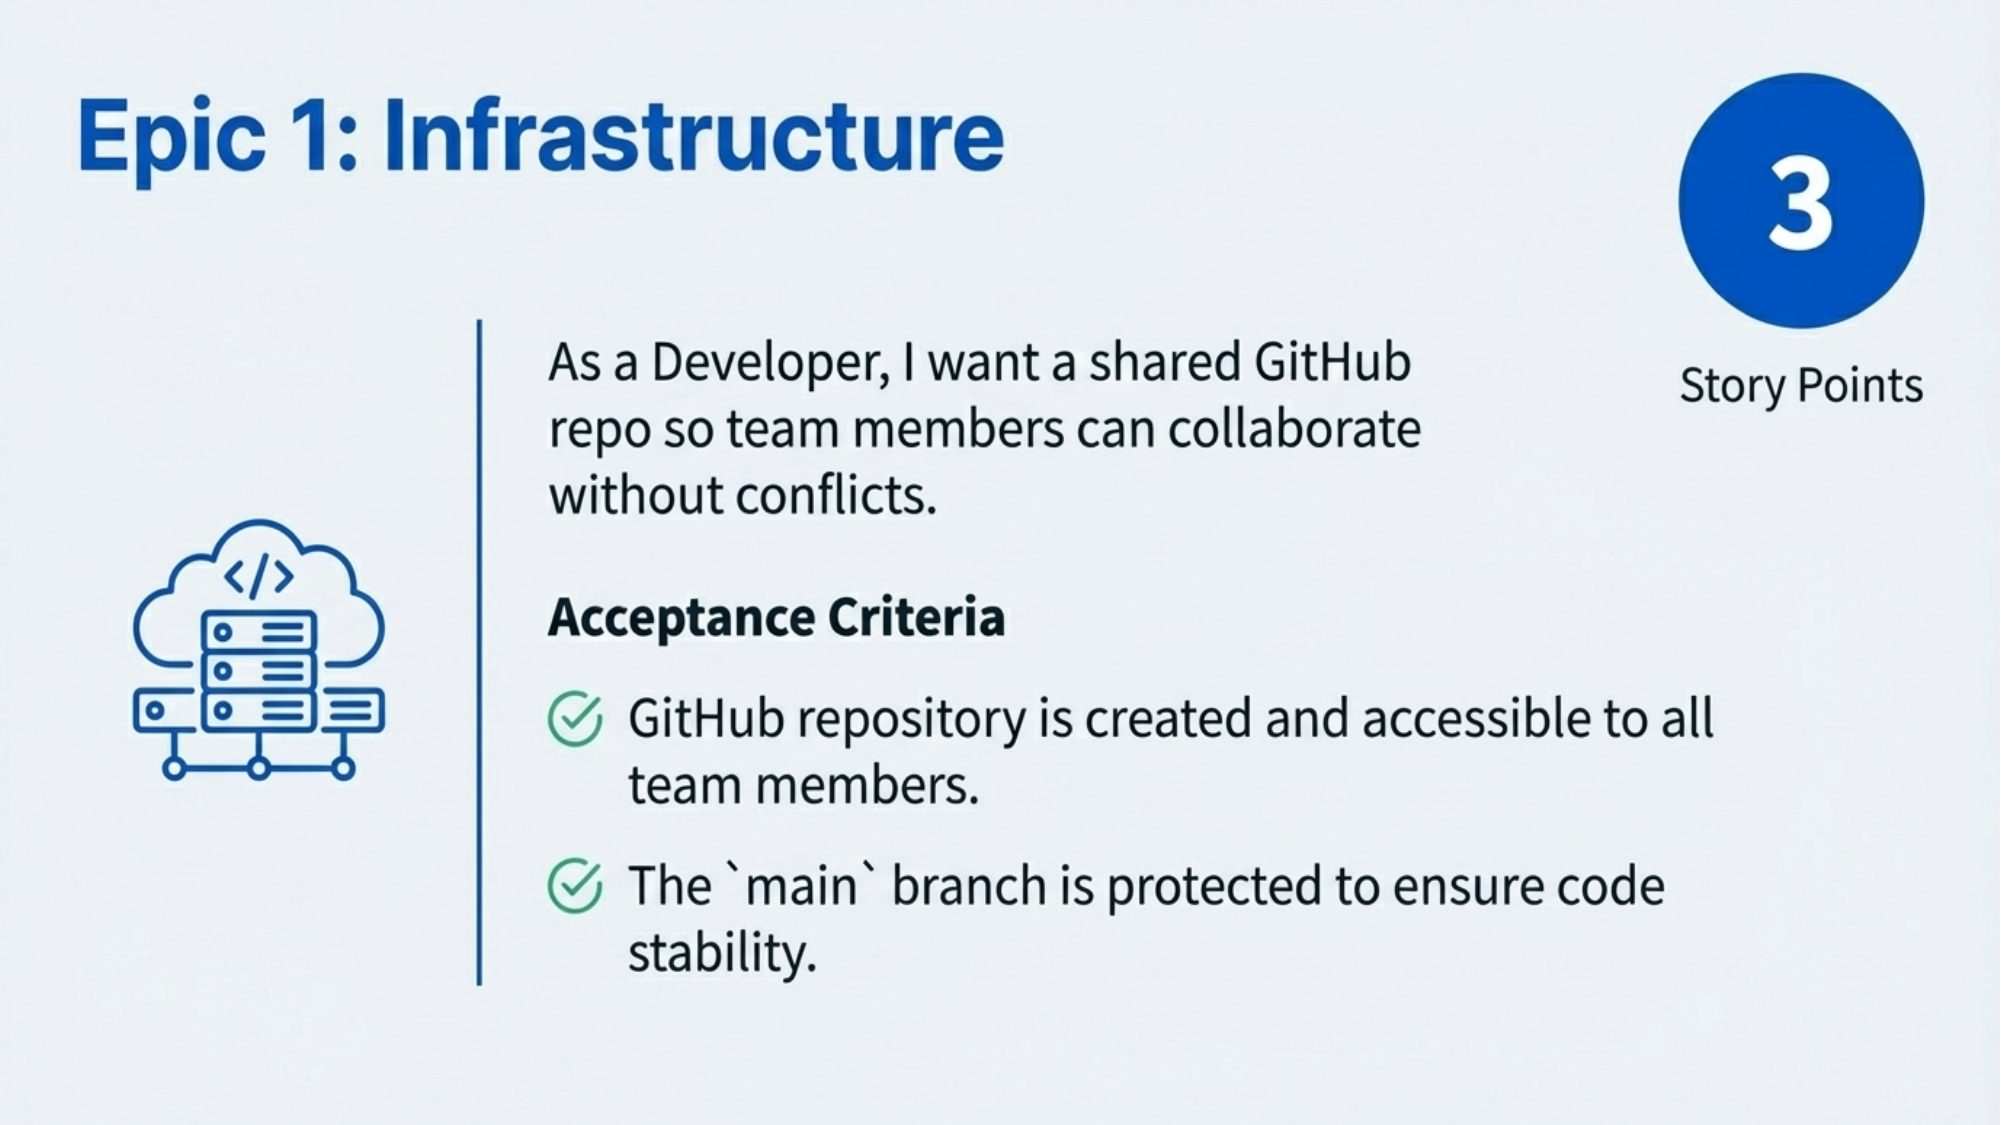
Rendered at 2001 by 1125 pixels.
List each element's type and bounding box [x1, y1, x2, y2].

list [0, 0, 2000, 1125]
